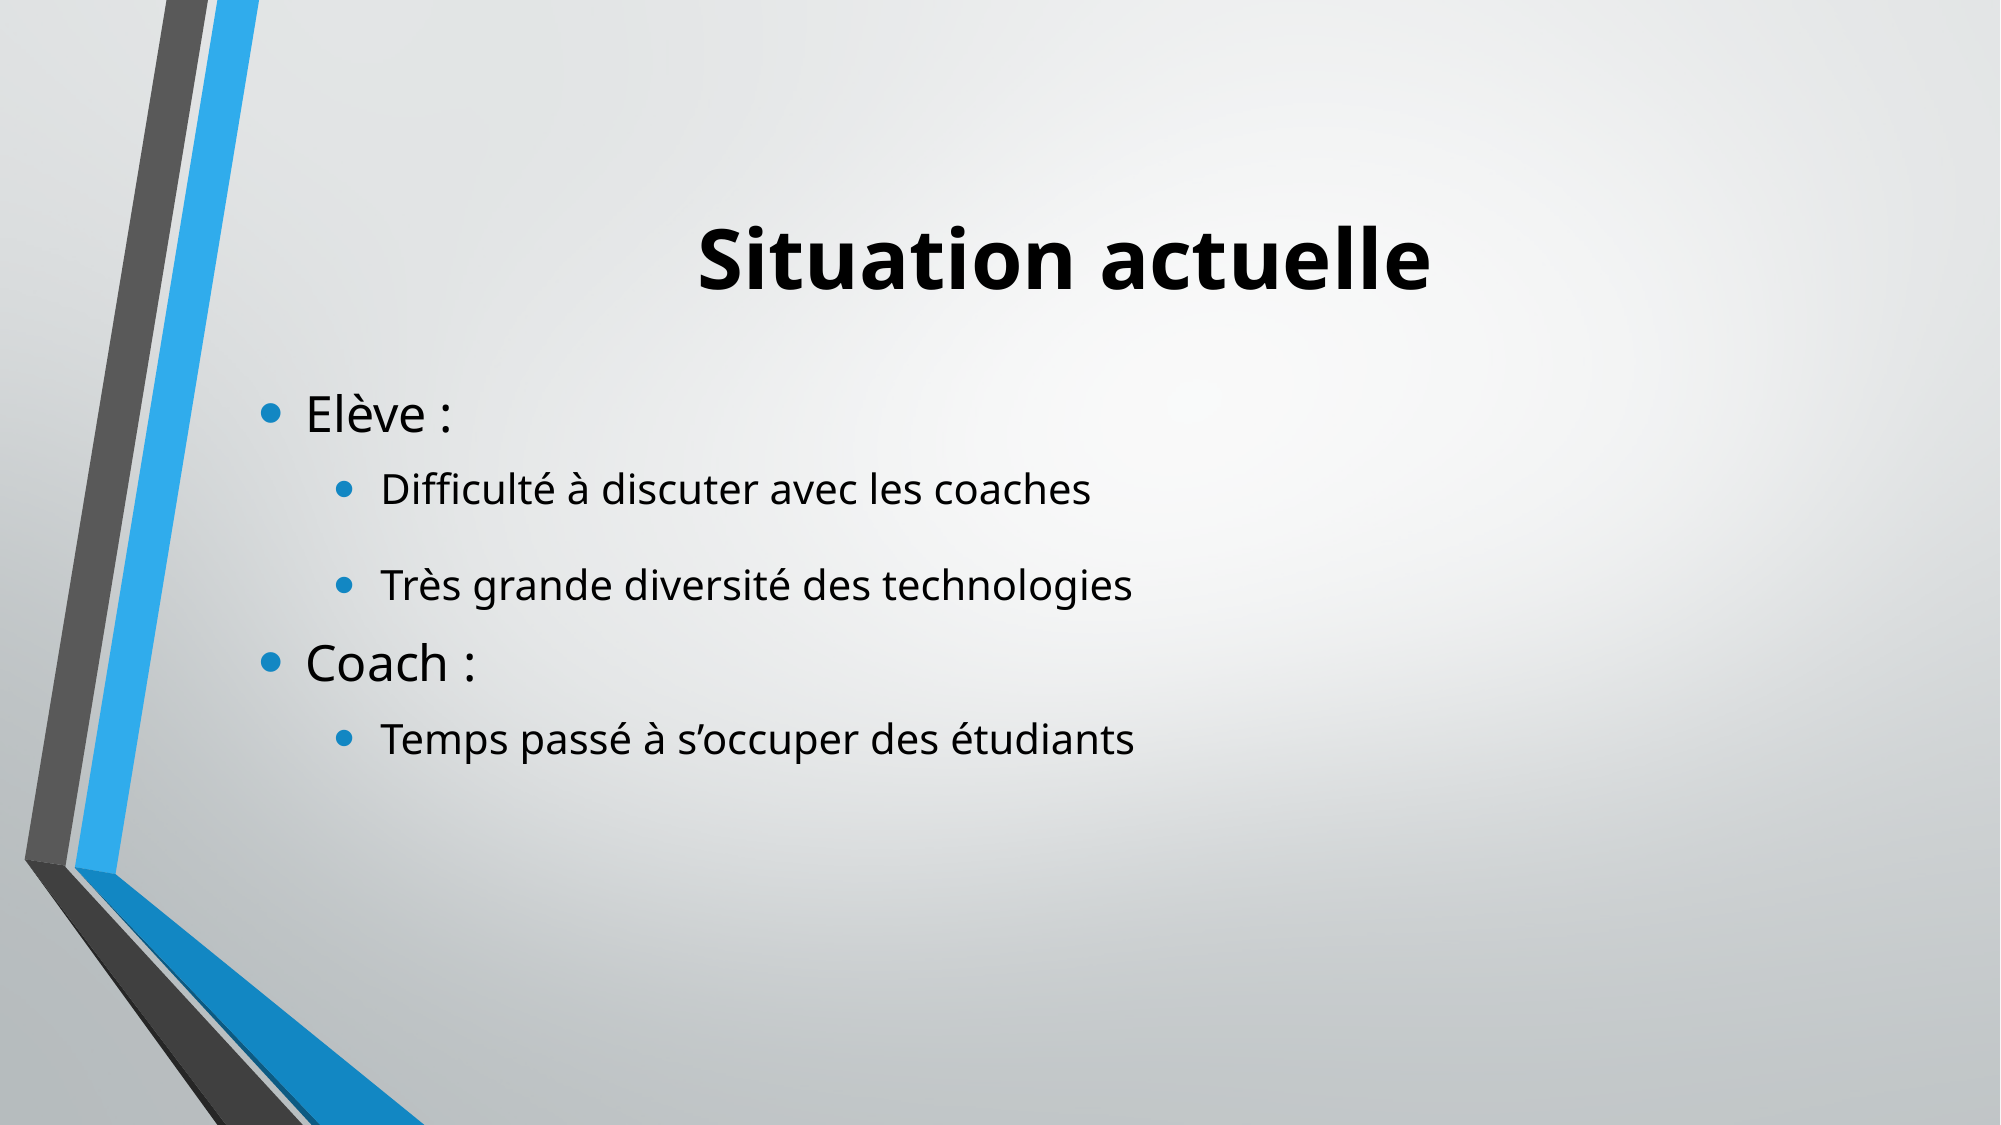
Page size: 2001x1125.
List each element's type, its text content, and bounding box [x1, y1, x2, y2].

list Elève : Difficulté à discuter avec les coaches Très grande diversité des technologies Coach : Temps passé à s’occuper des étudiants [243, 437, 1887, 950]
title Situation actuelle [243, 112, 1887, 400]
